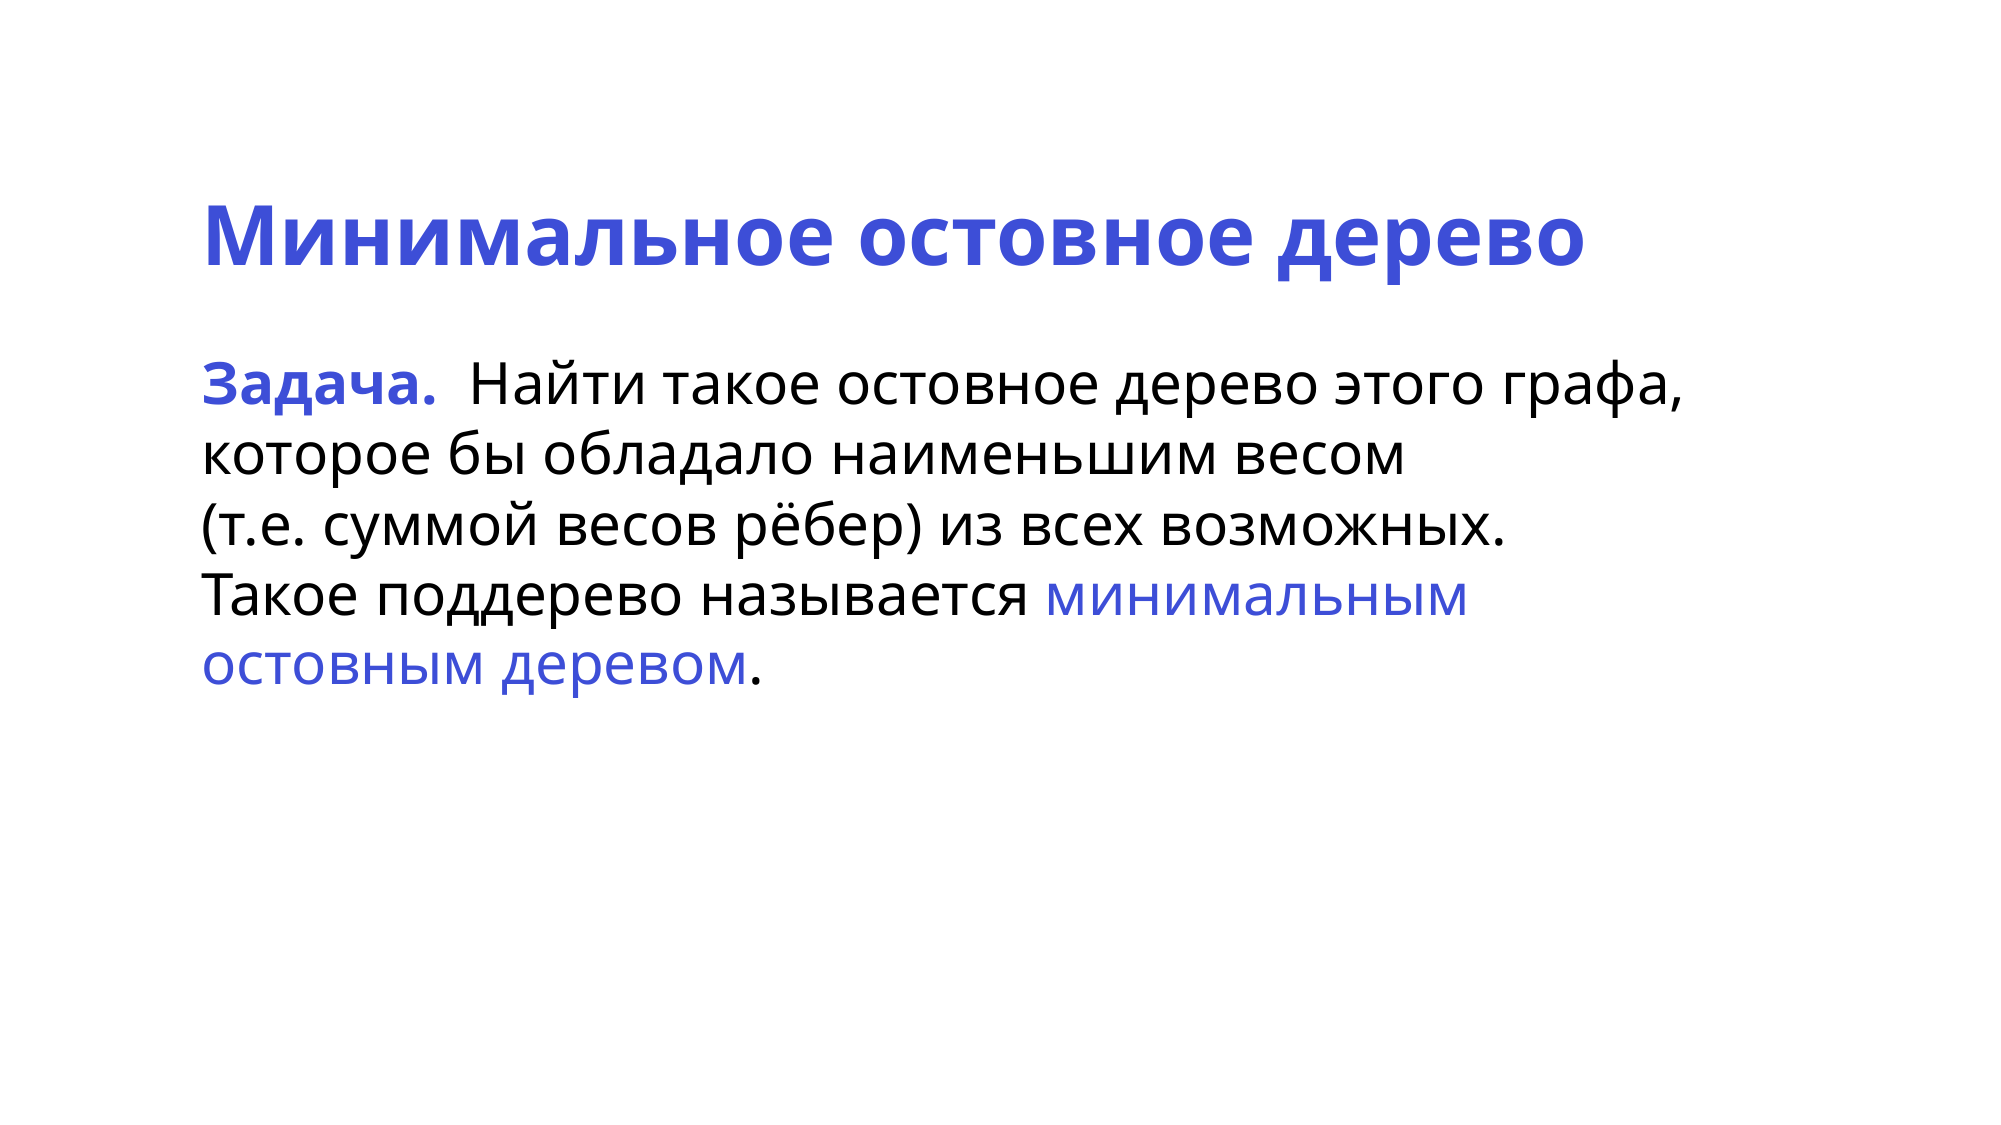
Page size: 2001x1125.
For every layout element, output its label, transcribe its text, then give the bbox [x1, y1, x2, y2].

text_box Задача. Найти такое остовное дерево этого графа, которое бы обладало наименьшим весом (т.е. суммой весов рёбер) из всех возможных. Такое поддерево называется минимальным остовным деревом. [186, 339, 1816, 704]
text_box Минимальное остовное дерево [186, 185, 1814, 306]
